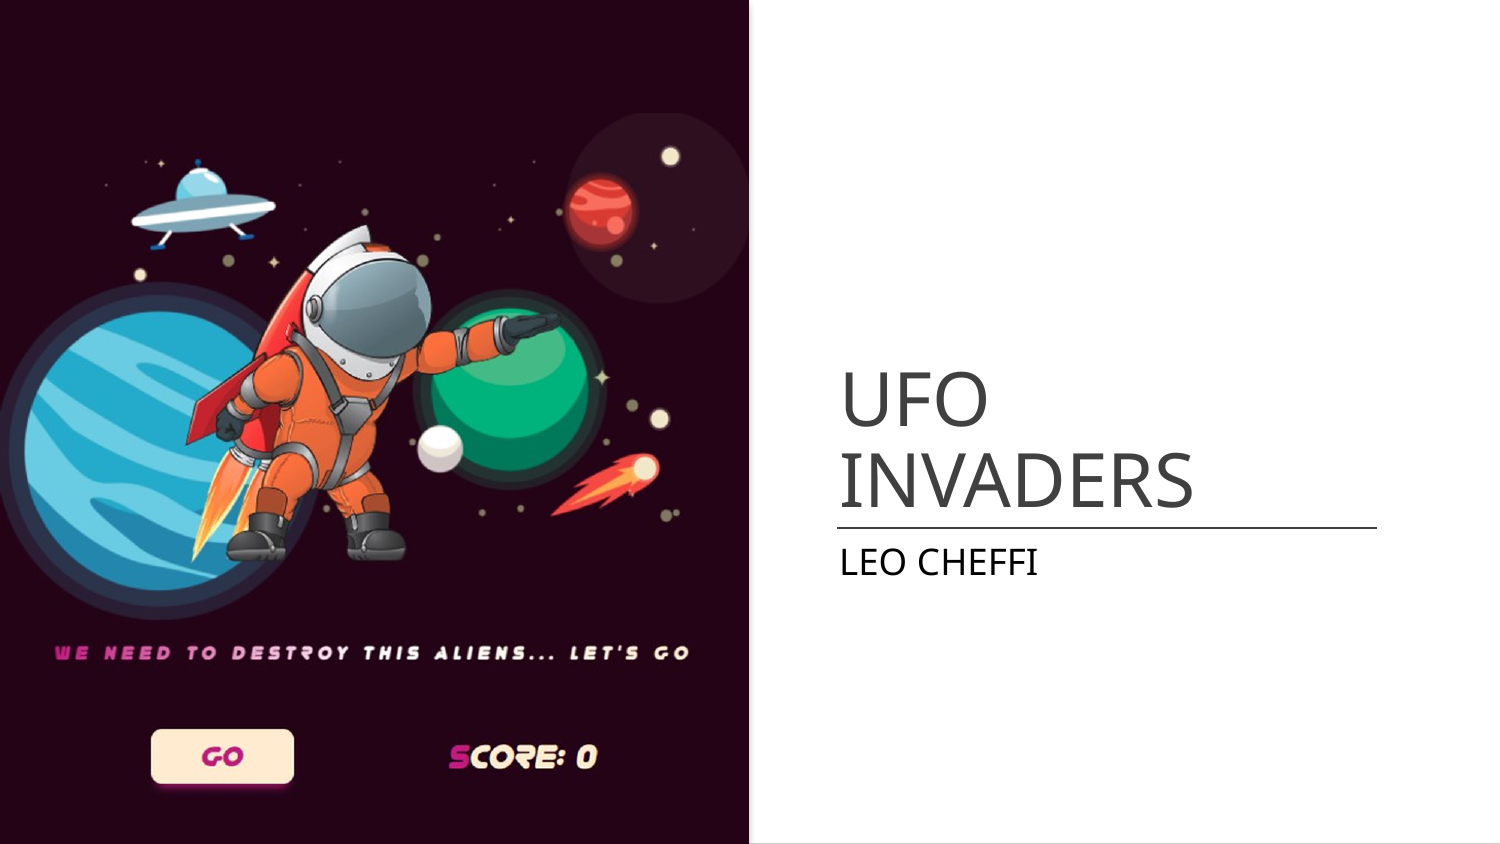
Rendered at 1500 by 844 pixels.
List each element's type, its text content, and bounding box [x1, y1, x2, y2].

subtitle LEO CHEFFI [828, 528, 1423, 589]
title UFO INVADERS [828, 374, 1368, 528]
text_box [750, 0, 1500, 844]
picture [0, 0, 749, 844]
